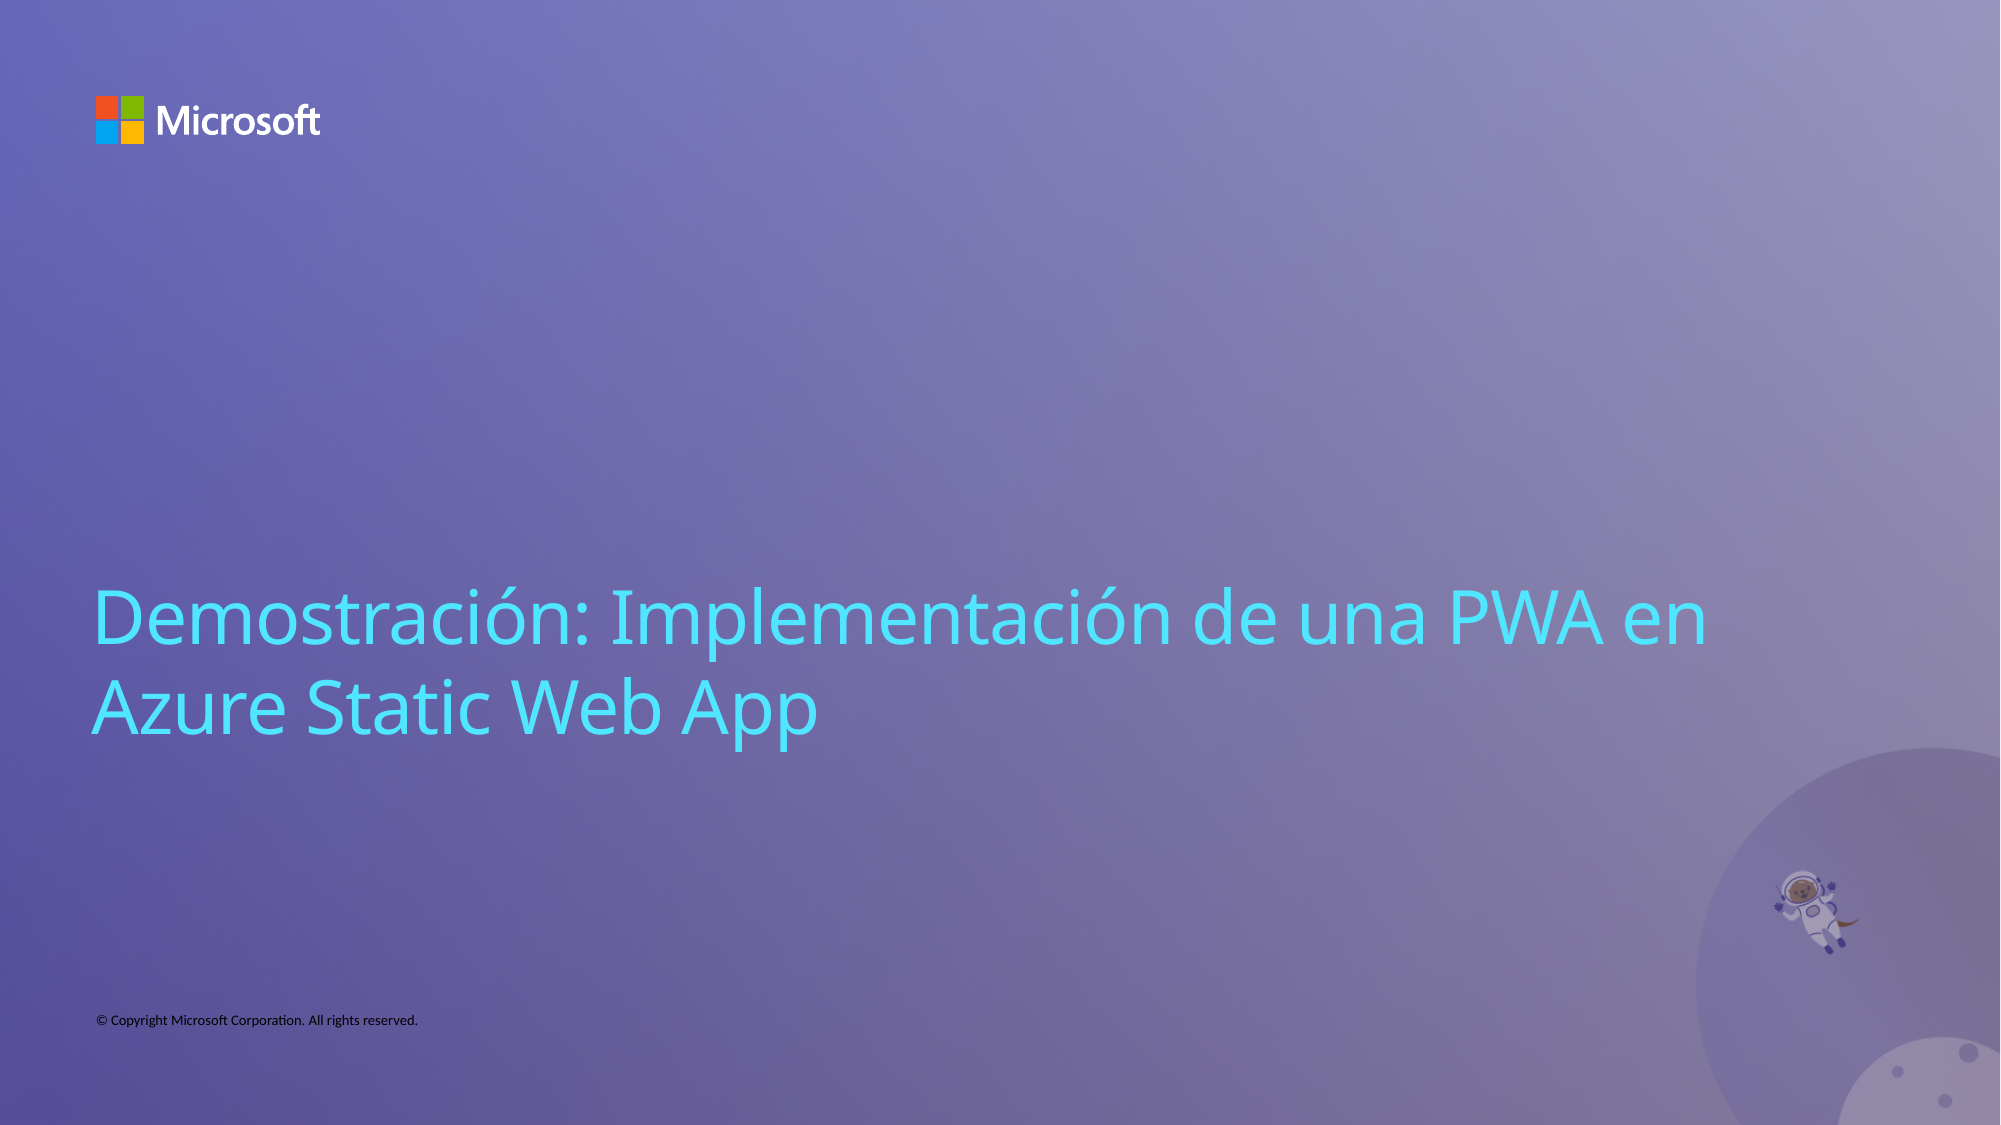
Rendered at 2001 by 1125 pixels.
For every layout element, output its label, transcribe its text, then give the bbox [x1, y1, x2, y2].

text_box Demostración: Implementación de una PWA en Azure Static Web App [76, 562, 1802, 714]
text_box [189, 119, 220, 181]
picture [0, 0, 2001, 1125]
